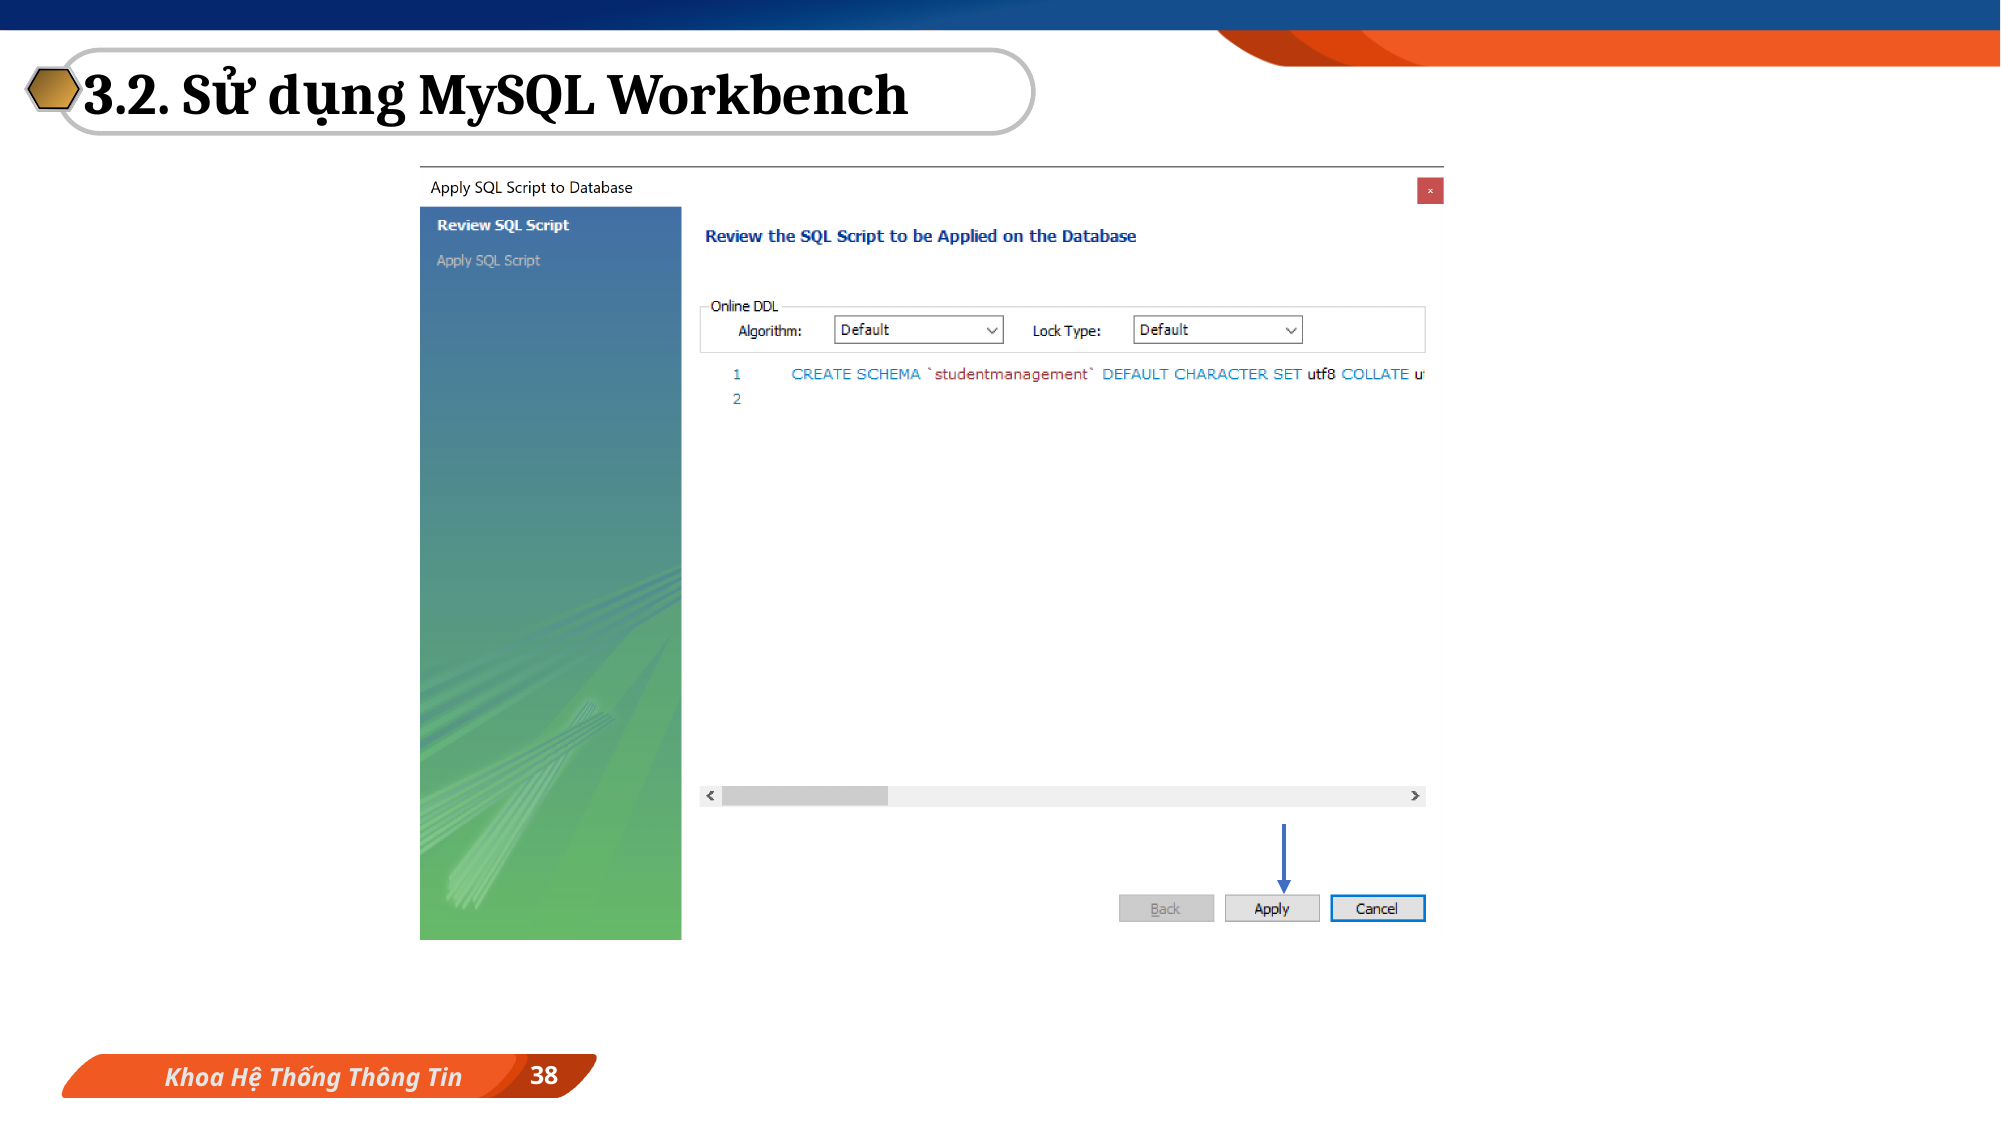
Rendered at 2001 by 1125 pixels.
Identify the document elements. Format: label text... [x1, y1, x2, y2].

slide_number 38 [508, 1046, 574, 1106]
picture [420, 166, 1444, 940]
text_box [24, 49, 1034, 134]
picture [34, 1017, 624, 1125]
footer Khoa Hệ Thống Thông Tin [119, 1054, 508, 1098]
picture [0, 0, 2001, 71]
